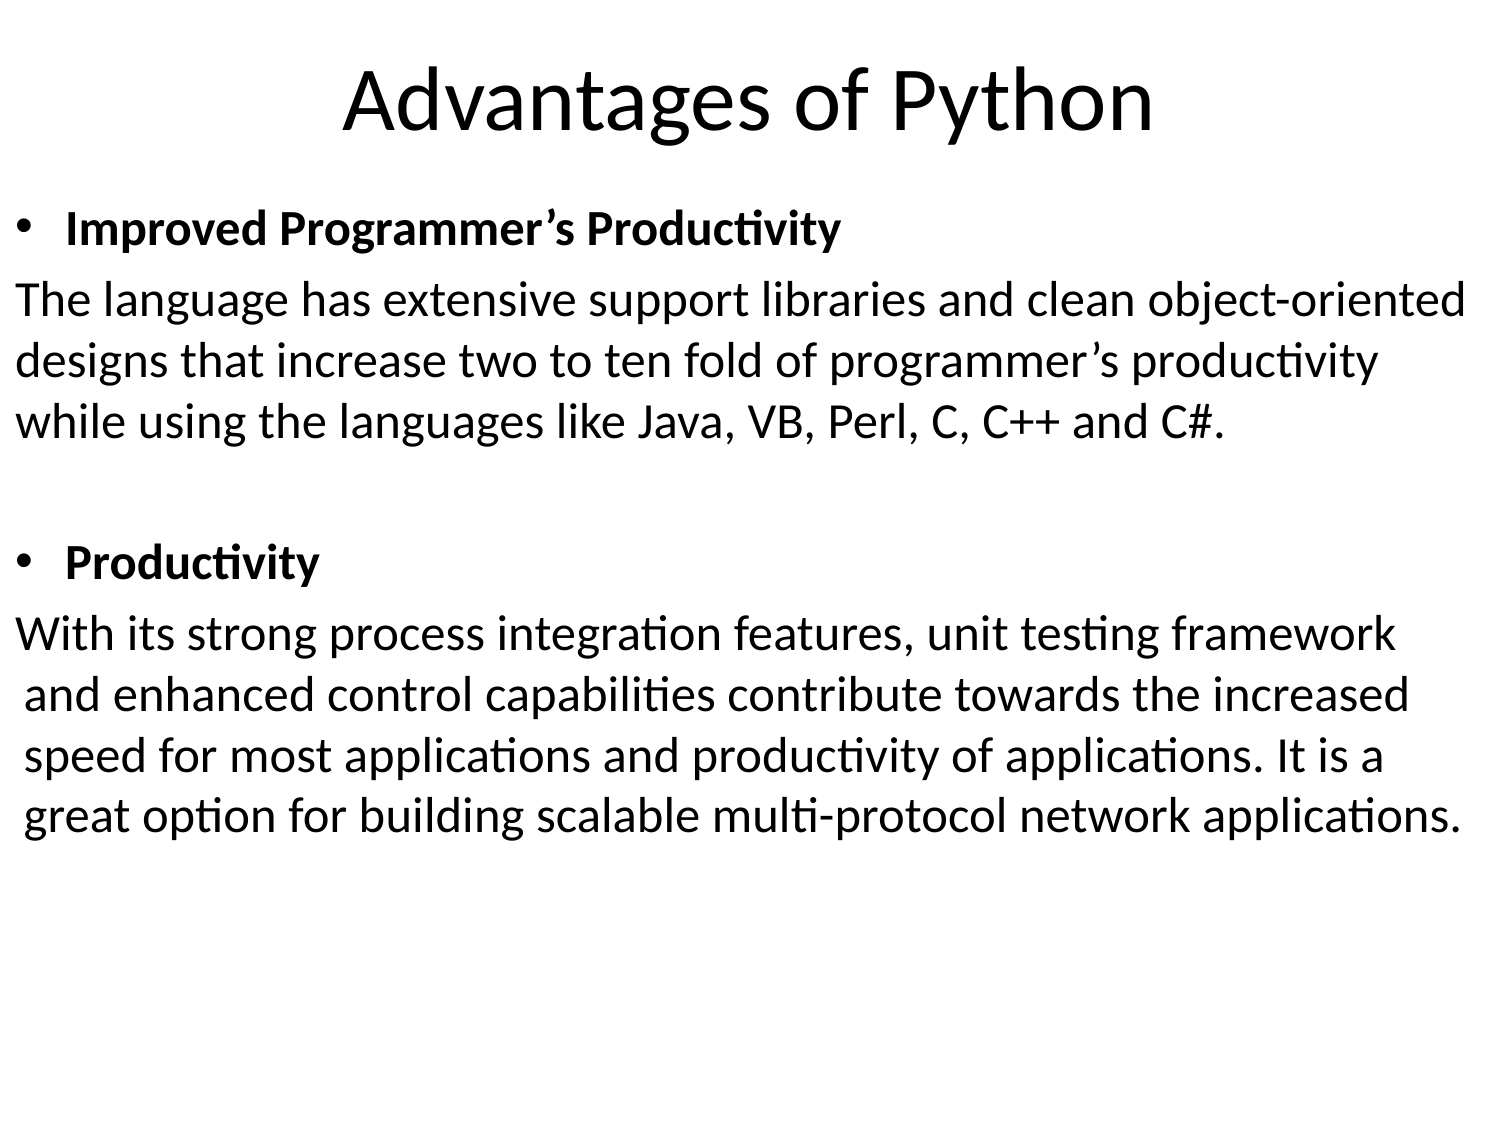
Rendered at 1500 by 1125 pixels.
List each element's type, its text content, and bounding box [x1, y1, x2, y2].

list Improved Programmer’s Productivity The language has extensive support libraries and clean object-oriented designs that increase two to ten fold of programmer’s productivity while using the languages like Java, VB, Perl, C, C++ and C#. Productivity With its strong process integration features, unit testing framework and enhanced control capabilities contribute towards the increased speed for most applications and productivity of applications. It is a great option for building scalable multi-protocol network applications. [0, 187, 1500, 930]
title Advantages of Python [75, 0, 1425, 187]
